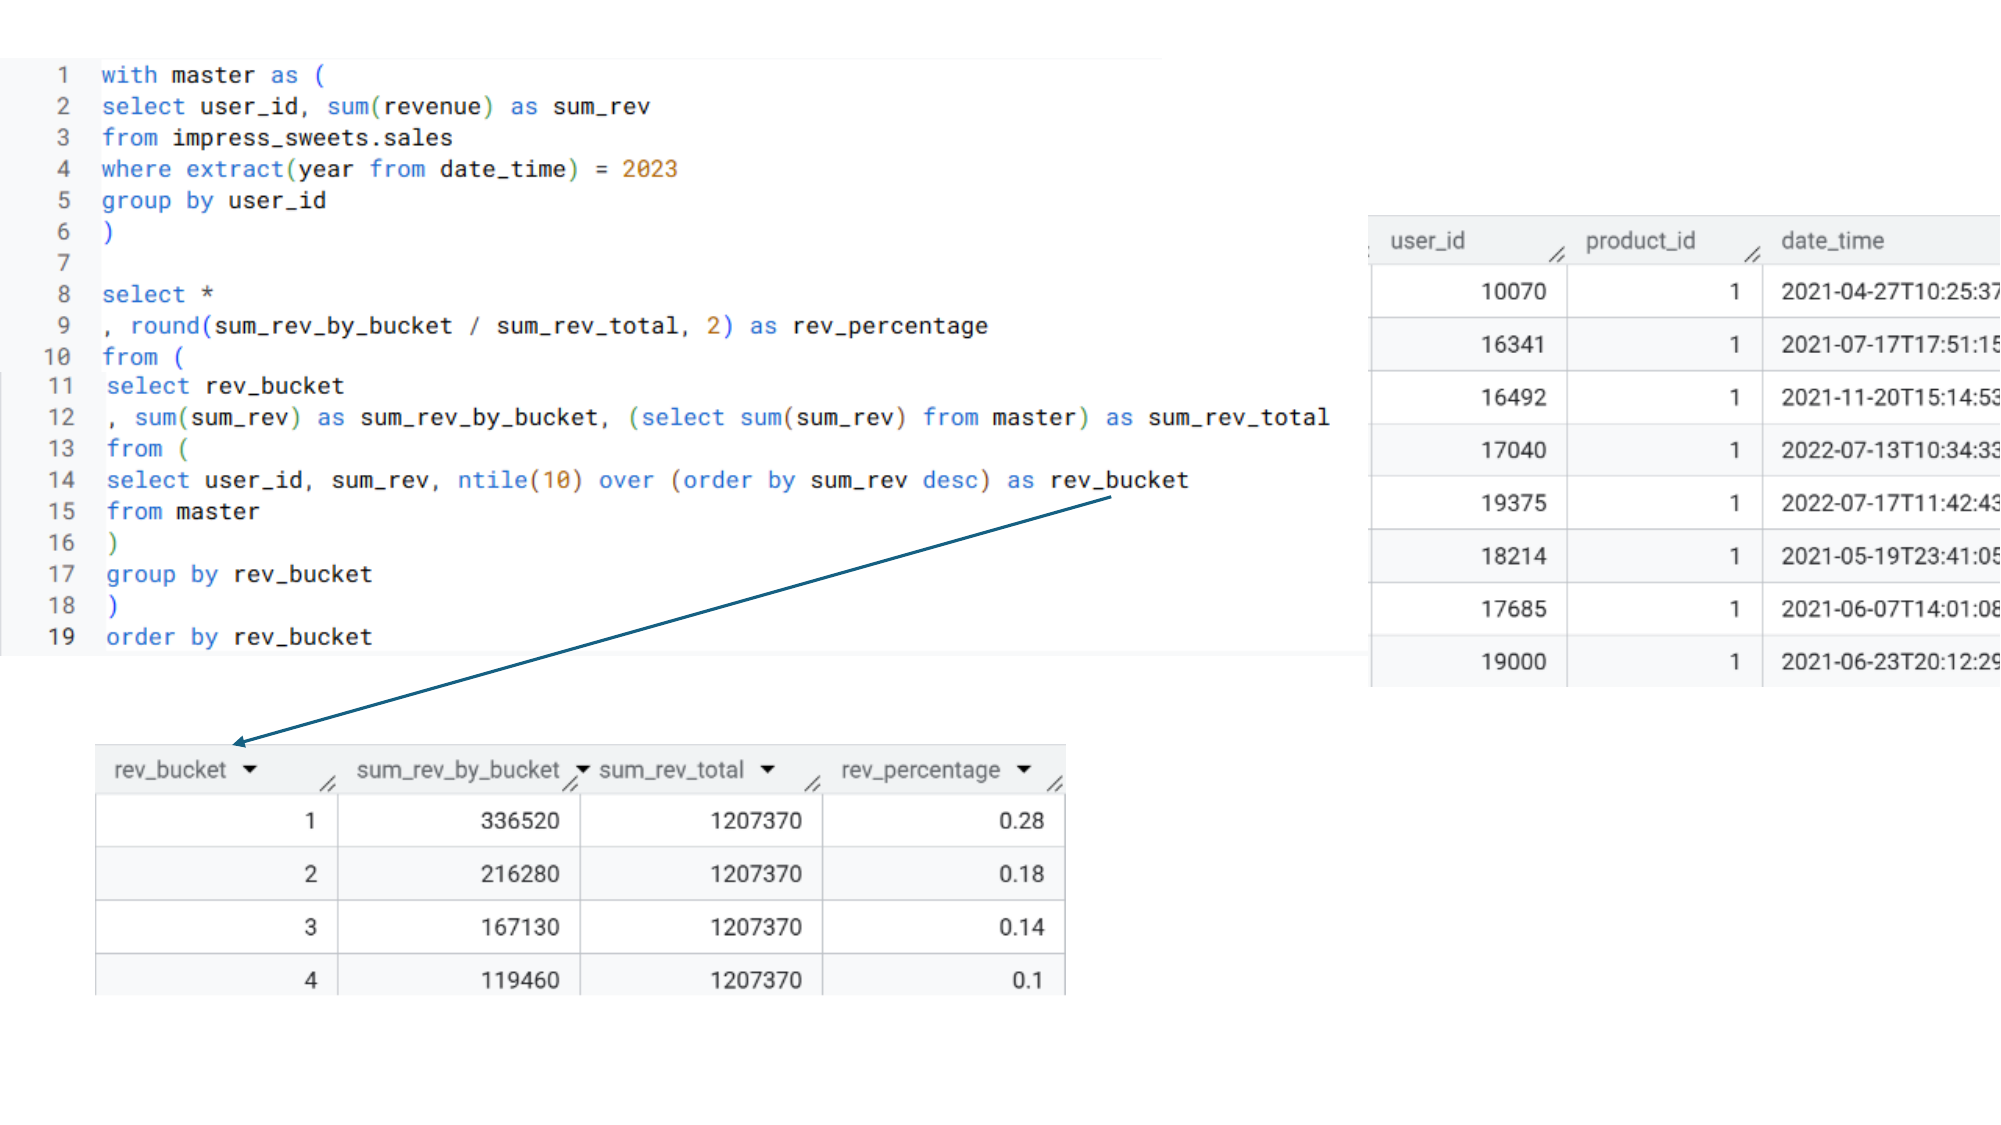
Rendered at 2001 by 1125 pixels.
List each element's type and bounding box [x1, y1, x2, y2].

text_box [231, 496, 1112, 746]
picture [0, 58, 2000, 687]
picture [94, 744, 1067, 998]
